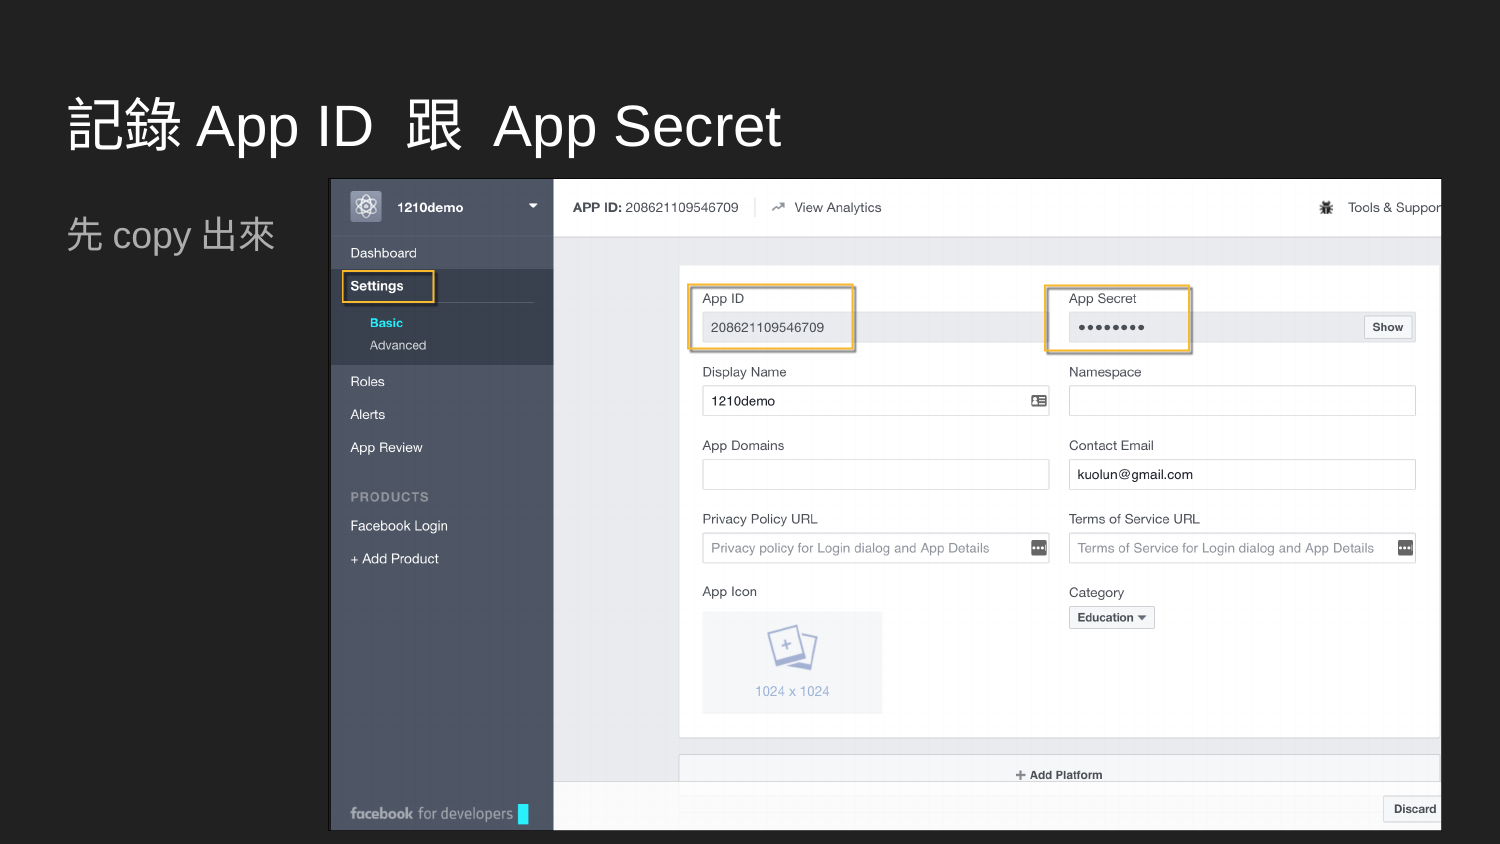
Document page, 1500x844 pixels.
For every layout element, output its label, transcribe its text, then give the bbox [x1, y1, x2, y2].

list 先copy出來 [51, 189, 323, 750]
title 記錄App ID 跟 App Secret [51, 72, 1449, 167]
picture [328, 178, 1442, 832]
